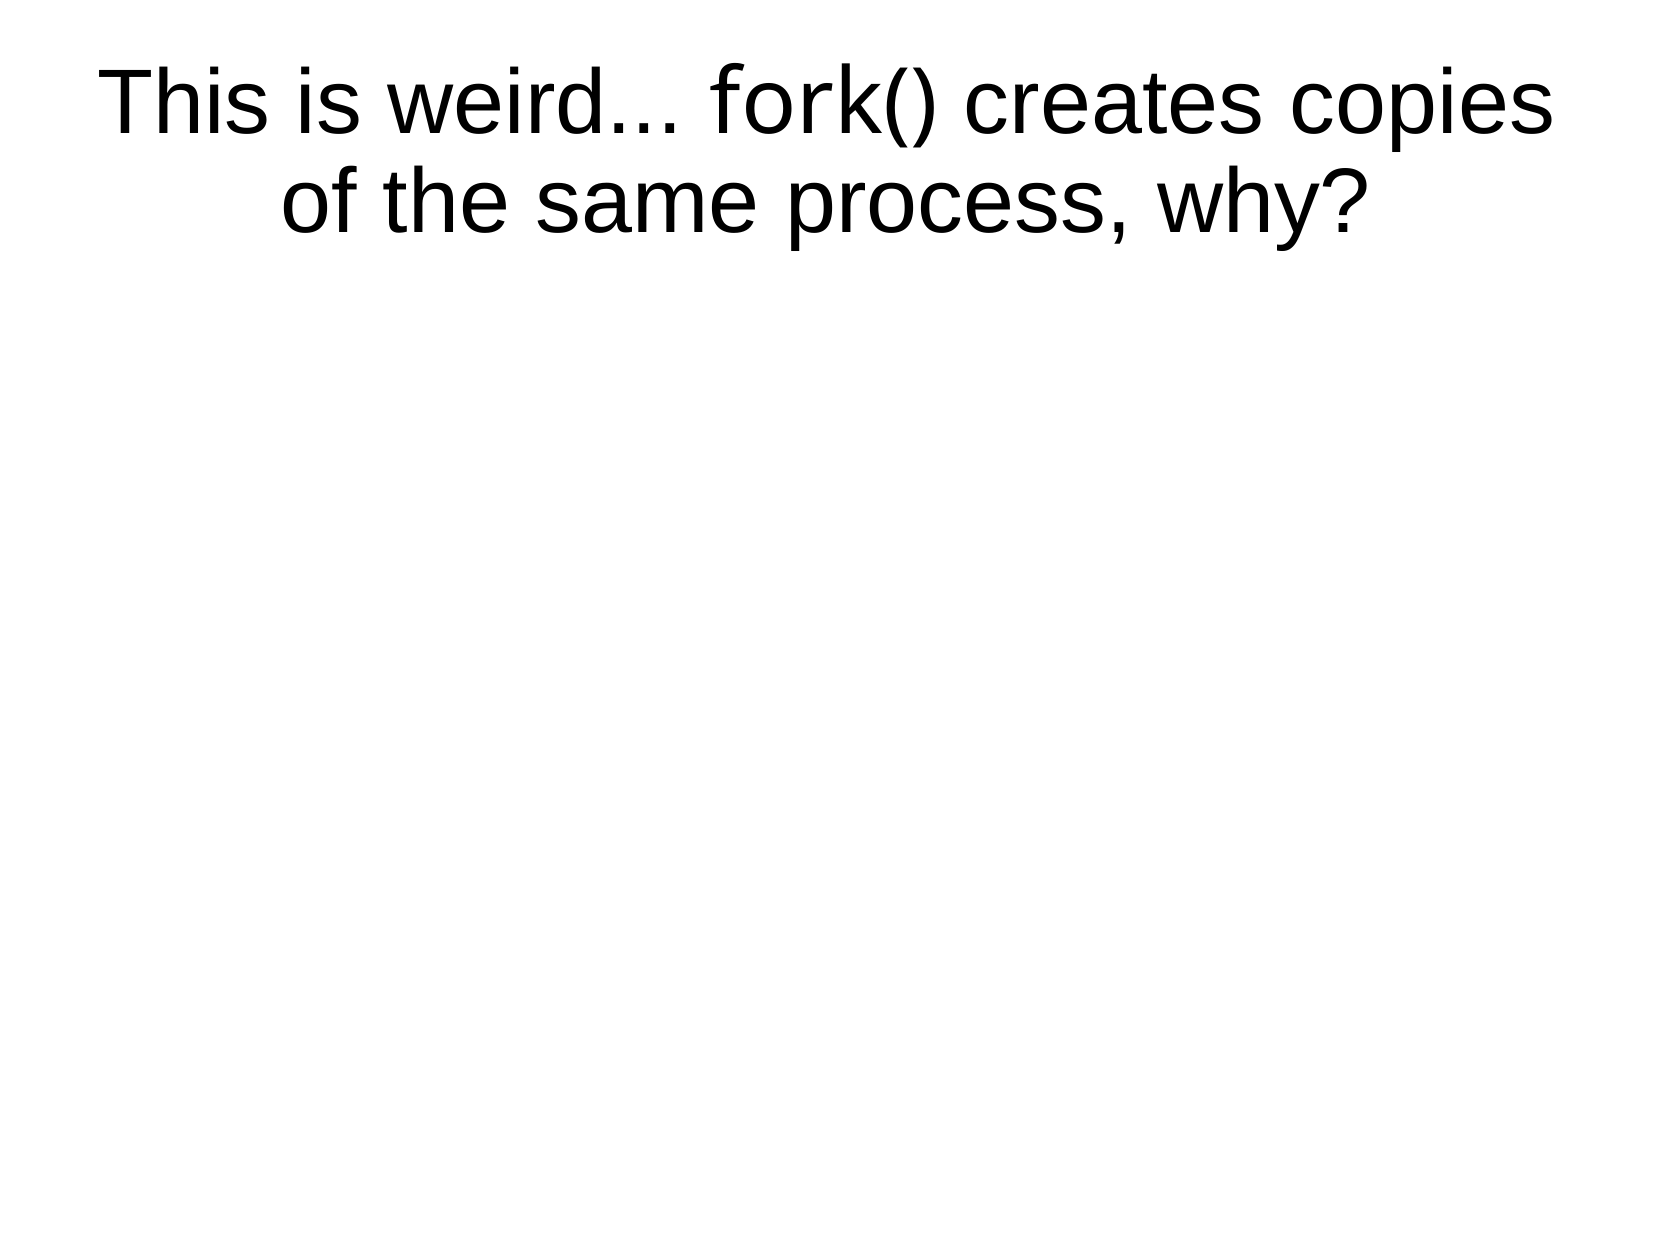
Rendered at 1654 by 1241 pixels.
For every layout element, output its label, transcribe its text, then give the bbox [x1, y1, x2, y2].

title This is weird... fork() creates copies of the same process, why? [82, 40, 1571, 266]
